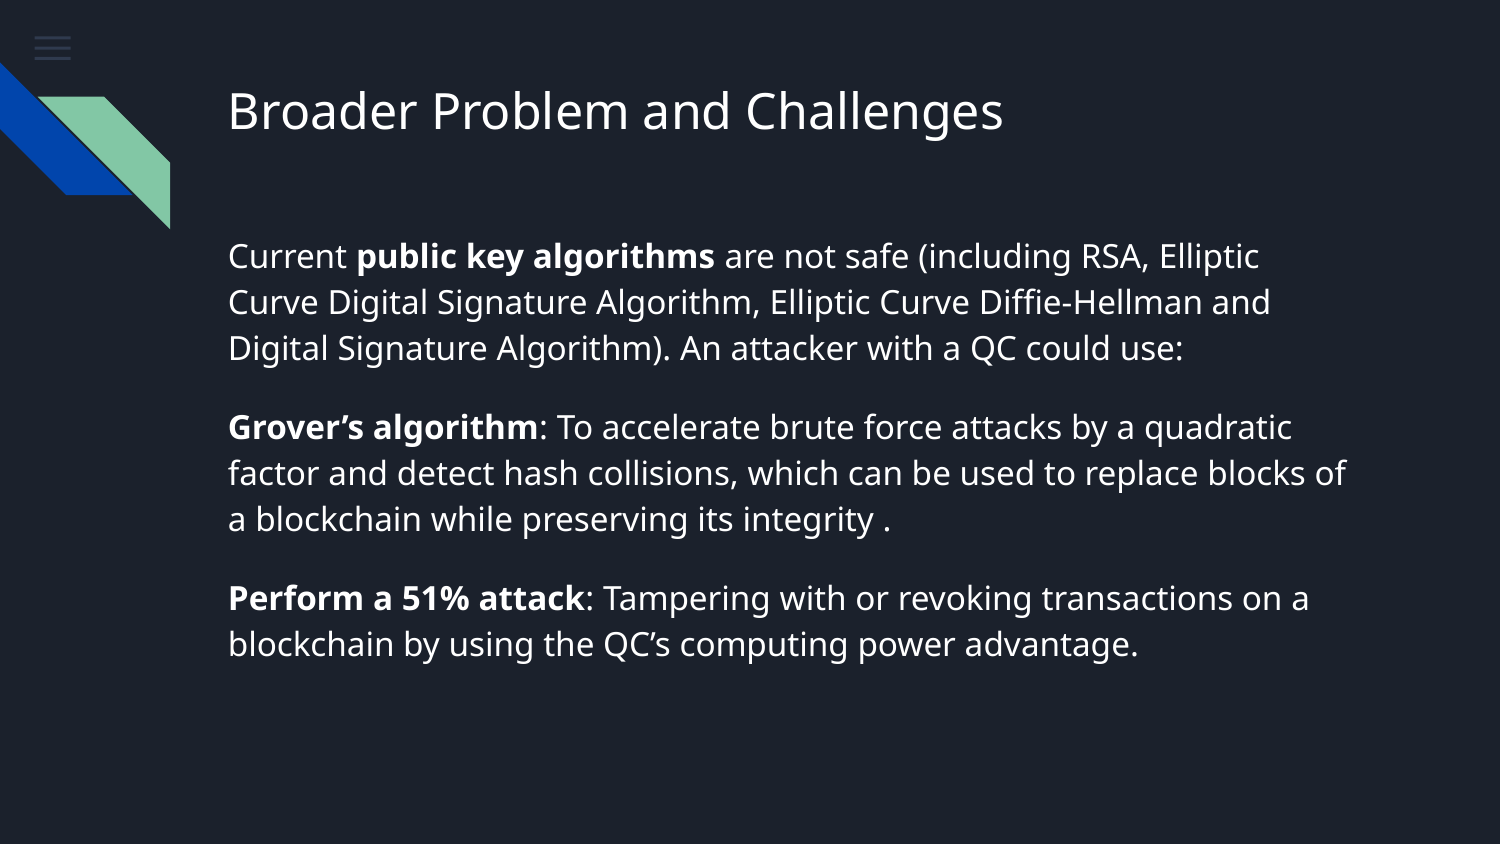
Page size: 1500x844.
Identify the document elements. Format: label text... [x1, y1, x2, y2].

title Broader Problem and Challenges [212, 64, 1368, 214]
list Current public key algorithms are not safe (including RSA, Elliptic Curve Digital Signature Algorithm, Elliptic Curve Diffie-Hellman and Digital Signature Algorithm). An attacker with a QC could use: Grover’s algorithm: To accelerate brute force attacks by a quadratic factor and detect hash collisions, which can be used to replace blocks of a blockchain while preserving its integrity . Perform a 51% attack: Tampering with or revoking transactions on a blockchain by using the QC’s computing power advantage. [212, 214, 1368, 668]
